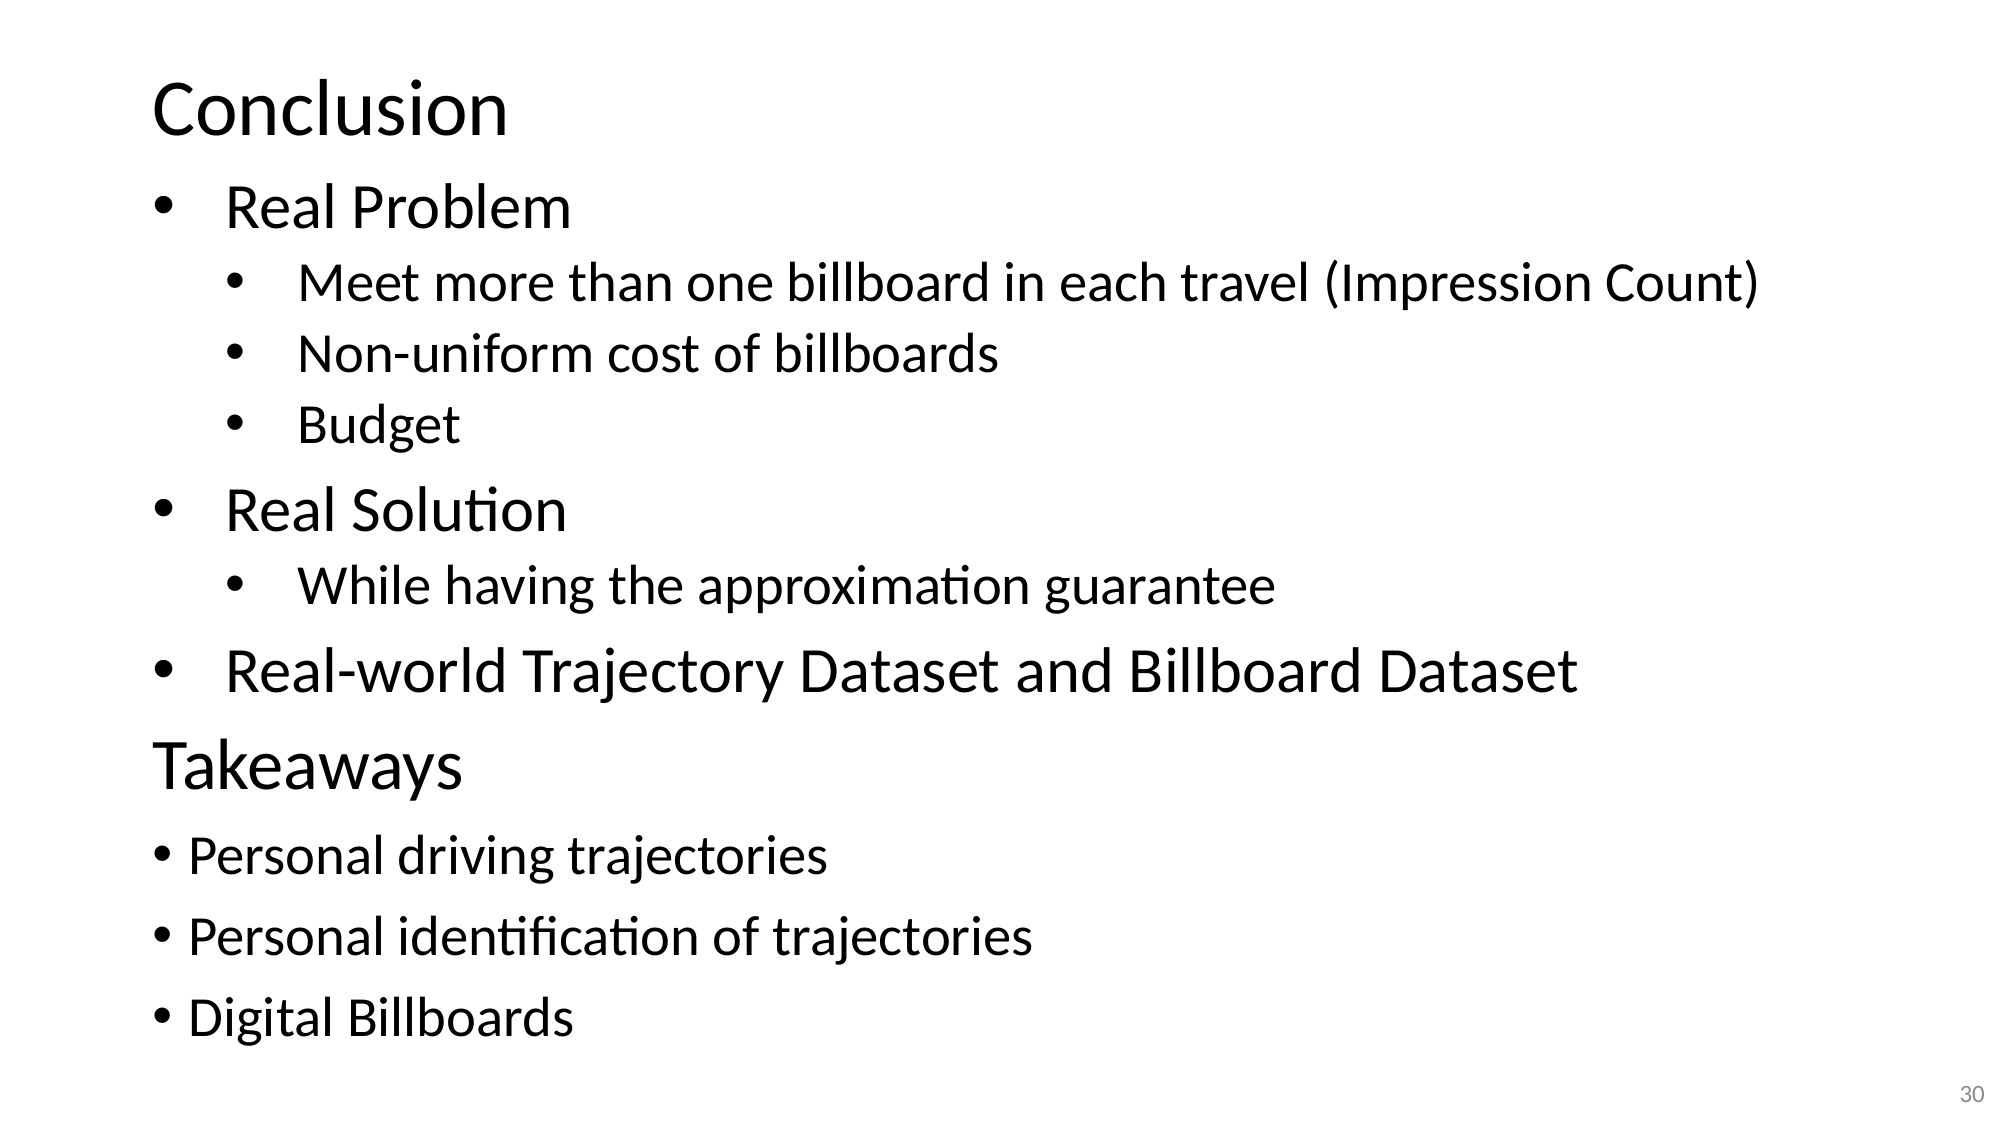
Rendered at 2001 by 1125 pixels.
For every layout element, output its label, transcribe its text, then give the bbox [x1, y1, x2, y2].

list Conclusion Real Problem Meet more than one billboard in each travel (Impression Count) Non-uniform cost of billboards Budget Real Solution While having the approximation guarantee Real-world Trajectory Dataset and Billboard Dataset Takeaways Personal driving trajectories Personal identification of trajectories Digital Billboards [137, 57, 1863, 1063]
slide_number 30 [1550, 1062, 2000, 1123]
